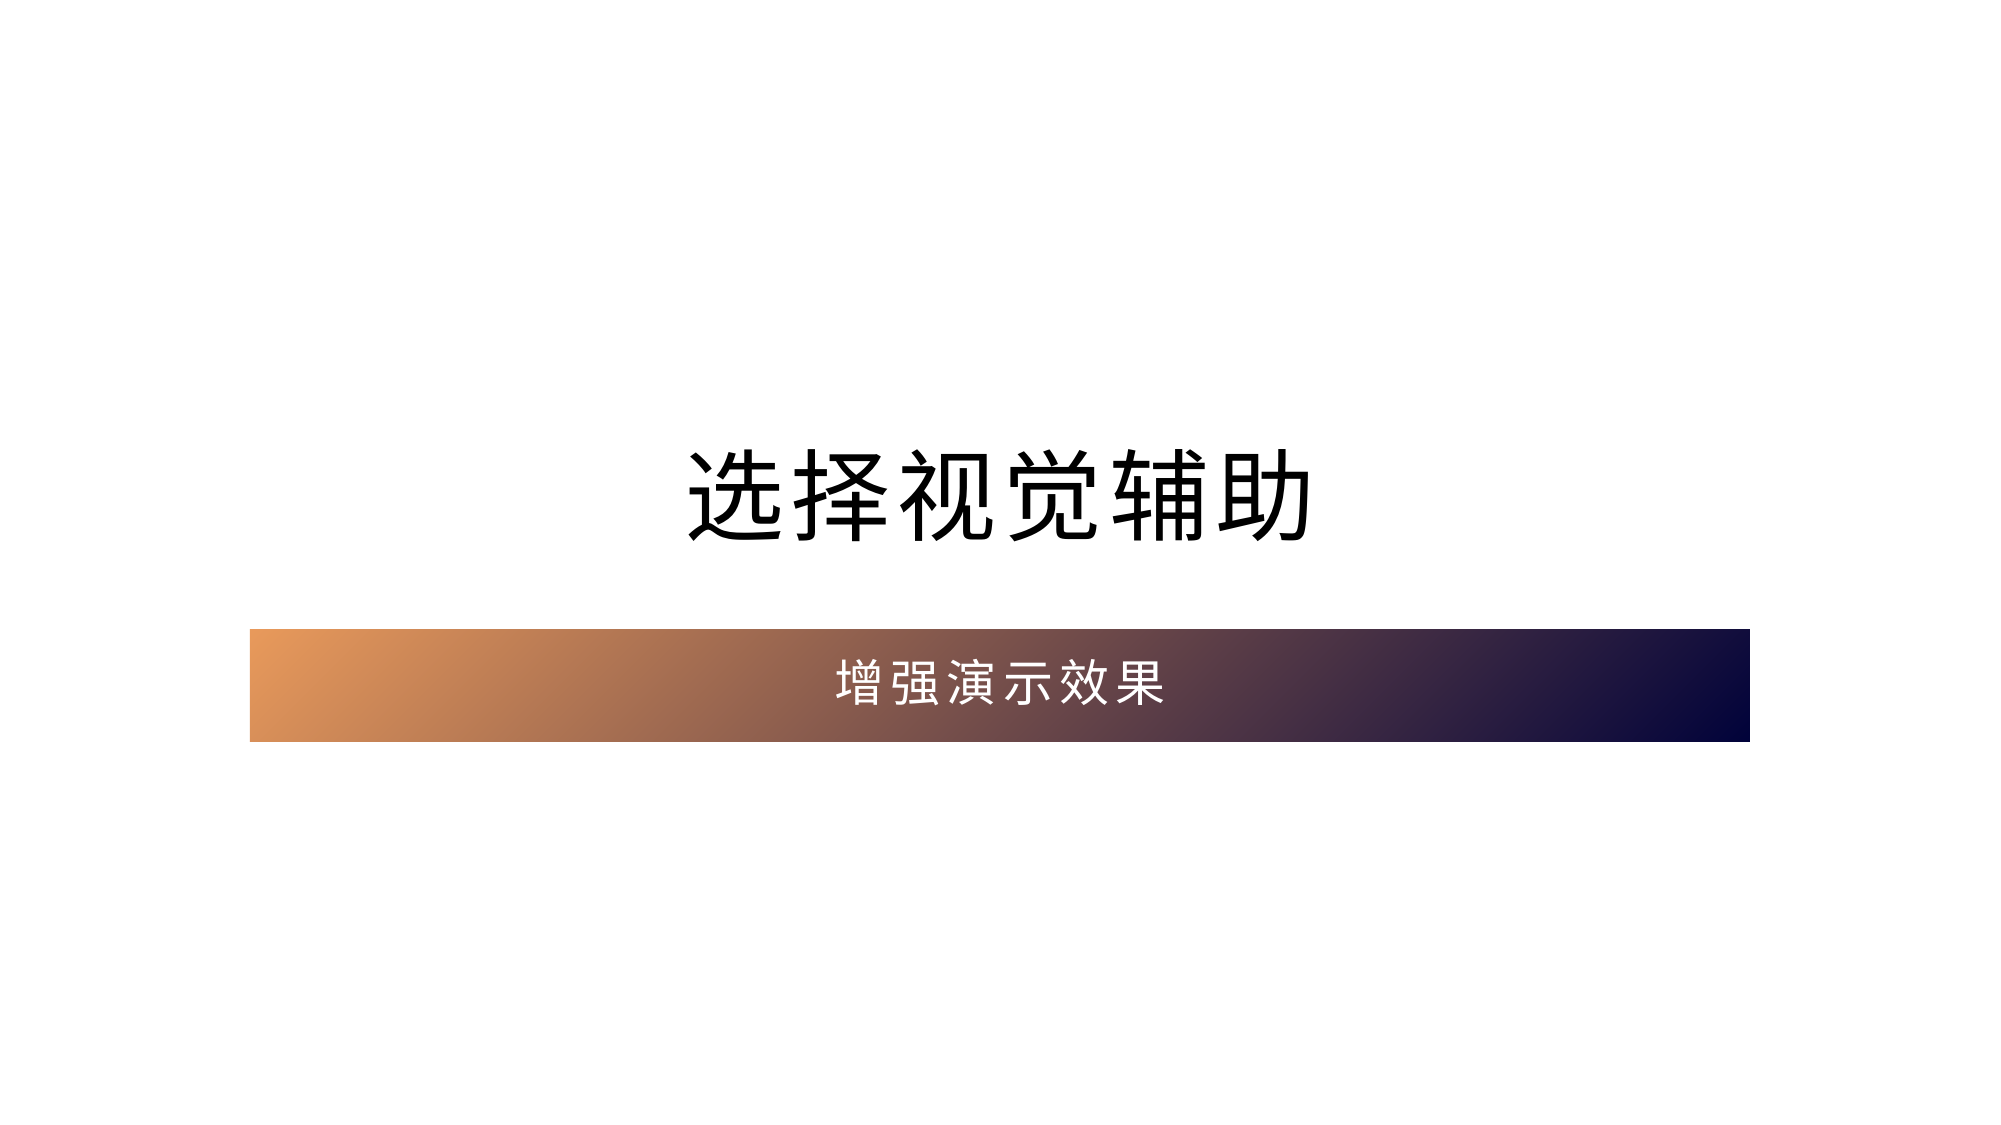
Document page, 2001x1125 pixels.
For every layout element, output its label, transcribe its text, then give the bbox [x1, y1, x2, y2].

subtitle 增强演示效果 [249, 629, 1750, 742]
title 选择视觉辅助 [249, 187, 1750, 563]
